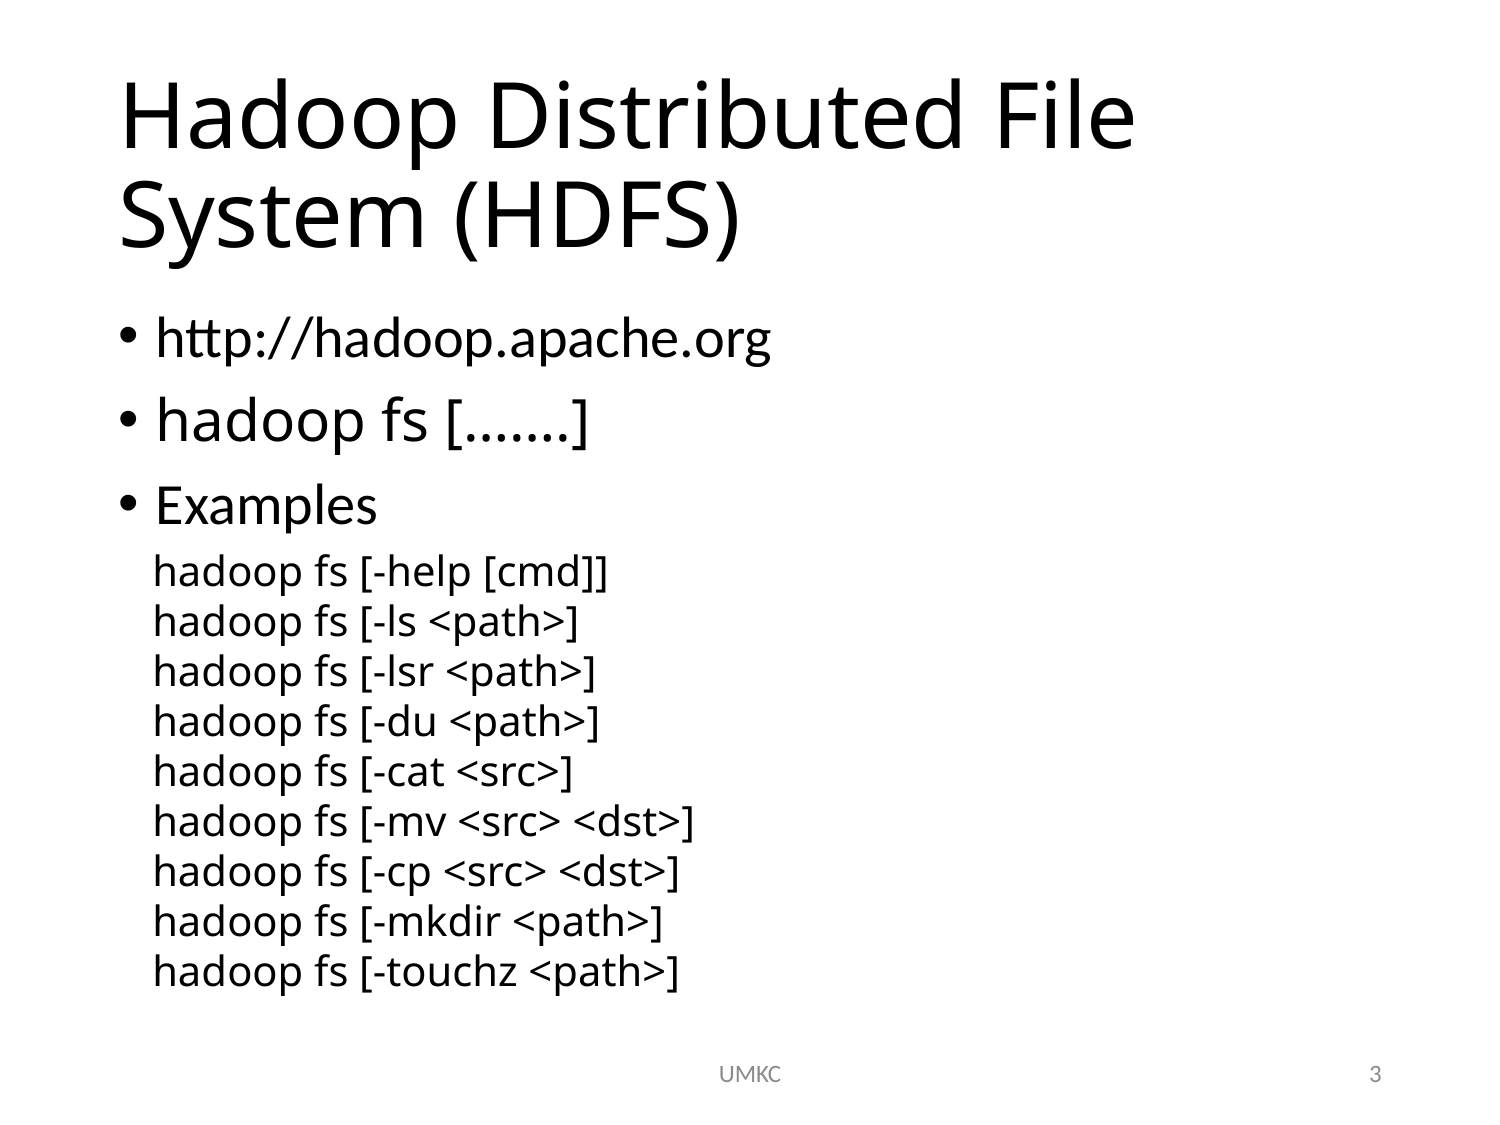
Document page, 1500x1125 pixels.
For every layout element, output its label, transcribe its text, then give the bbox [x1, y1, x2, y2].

slide_number 3 [1075, 1042, 1397, 1103]
list http://hadoop.apache.org hadoop fs […….] Examples [103, 299, 1397, 1014]
text_box hadoop fs [-help [cmd]] hadoop fs [-ls <path>] hadoop fs [-lsr <path>] hadoop fs [-du <path>] hadoop fs [-cat <src>] hadoop fs [-mv <src> <dst>] hadoop fs [-cp <src> <dst>] hadoop fs [-mkdir <path>] hadoop fs [-touchz <path>] [137, 537, 1075, 1103]
title Hadoop Distributed File System (HDFS) [103, 59, 1397, 278]
